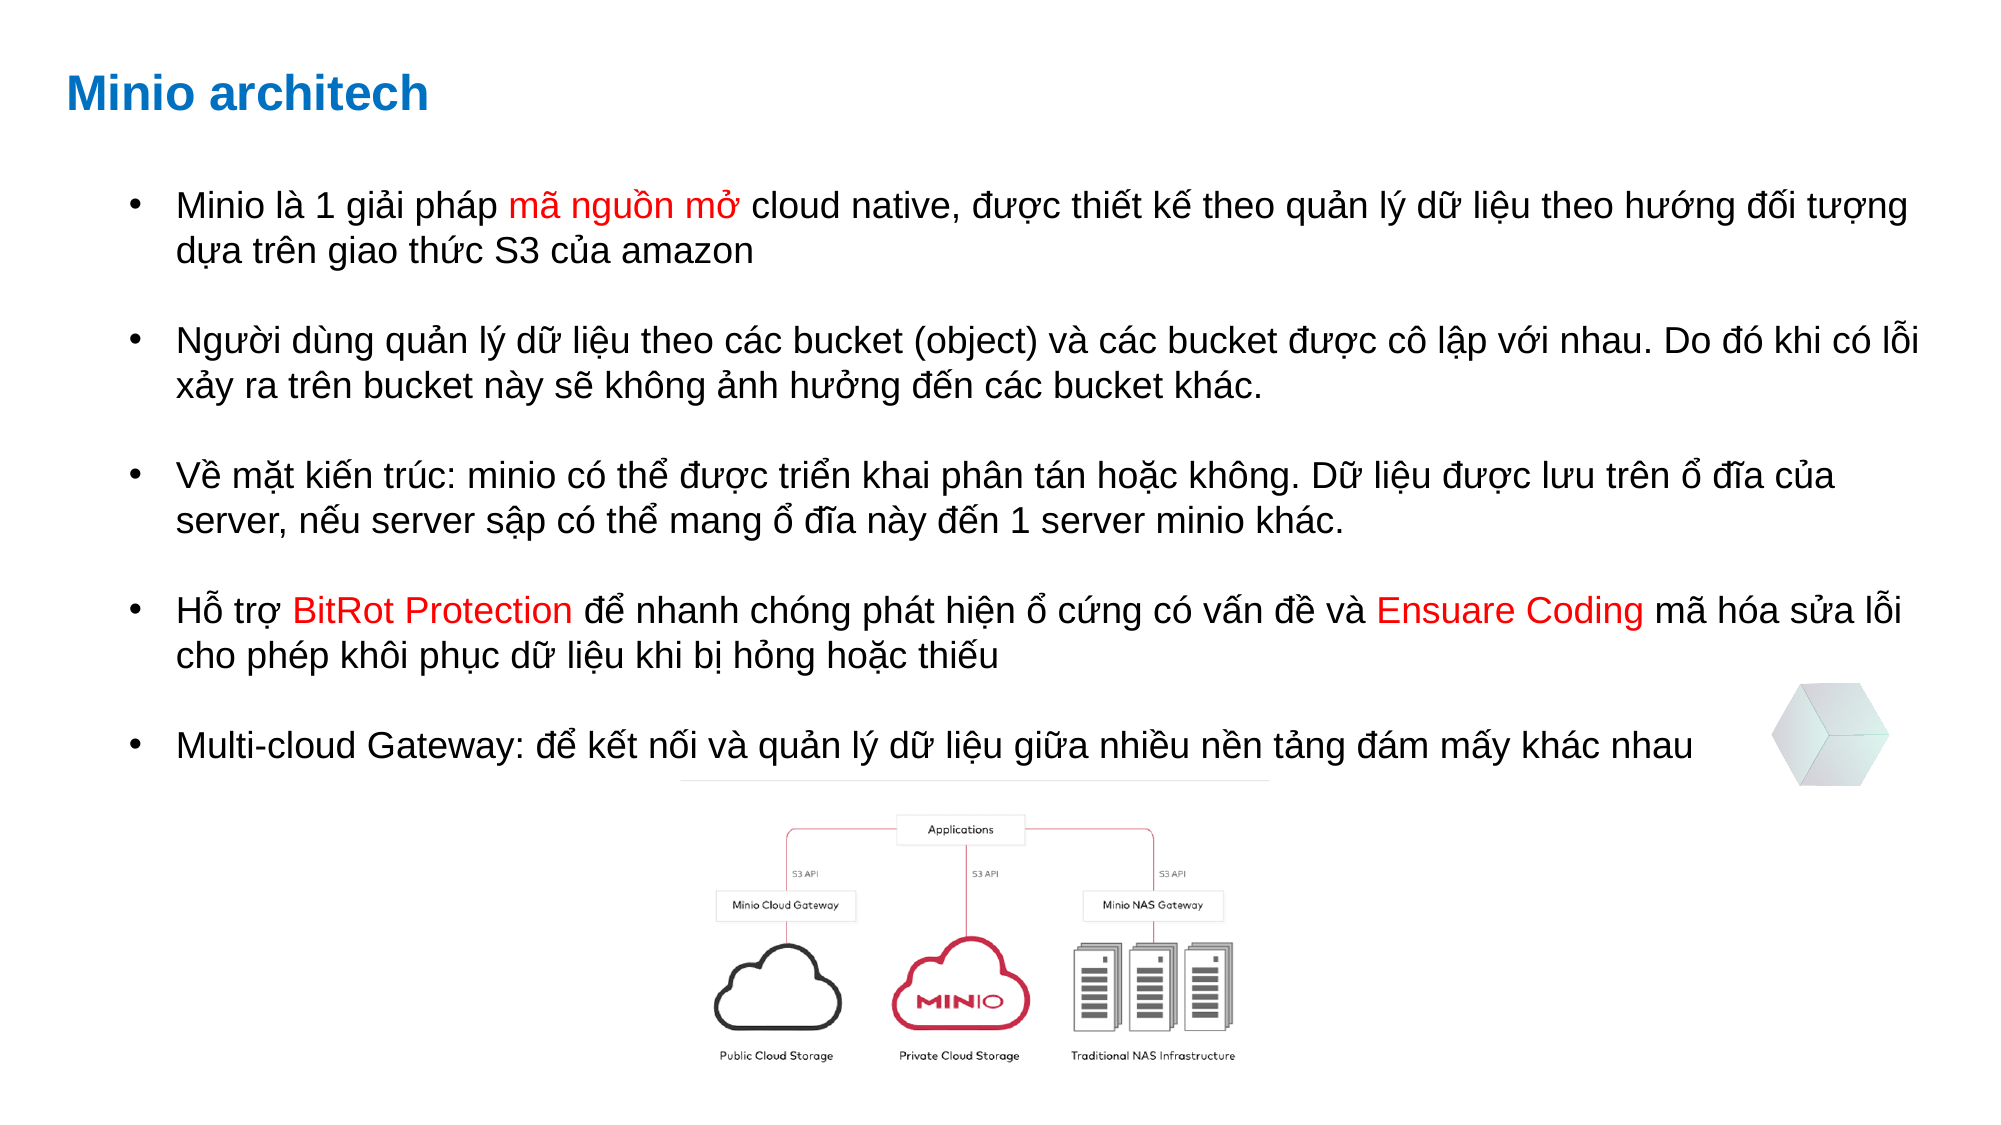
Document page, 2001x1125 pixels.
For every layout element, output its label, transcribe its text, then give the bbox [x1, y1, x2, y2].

picture [680, 779, 1275, 1066]
text_box Minio architech [49, 53, 790, 128]
text_box Minio là 1 giải pháp mã nguồn mở cloud native, được thiết kế theo quản lý dữ liệu theo hướng đối tượng dựa trên giao thức S3 của amazon Người dùng quản lý dữ liệu theo các bucket (object) và các bucket được cô lập với nhau. Do đó khi có lỗi xảy ra trên bucket này sẽ không ảnh hưởng đến các bucket khác. Về mặt kiến trúc: minio có thể được triển khai phân tán hoặc không. Dữ liệu được lưu trên ổ đĩa của server, nếu server sập có thể mang ổ đĩa này đến 1 server minio khác. Hỗ trợ BitRot Protection để nhanh chóng phát hiện ổ cứng có vấn đề và Ensuare Coding mã hóa sửa lỗi cho phép khôi phục dữ liệu khi bị hỏng hoặc thiếu Multi-cloud Gateway: để kết nối và quản lý dữ liệu giữa nhiều nền tảng đám mấy khác nhau [114, 173, 1948, 774]
